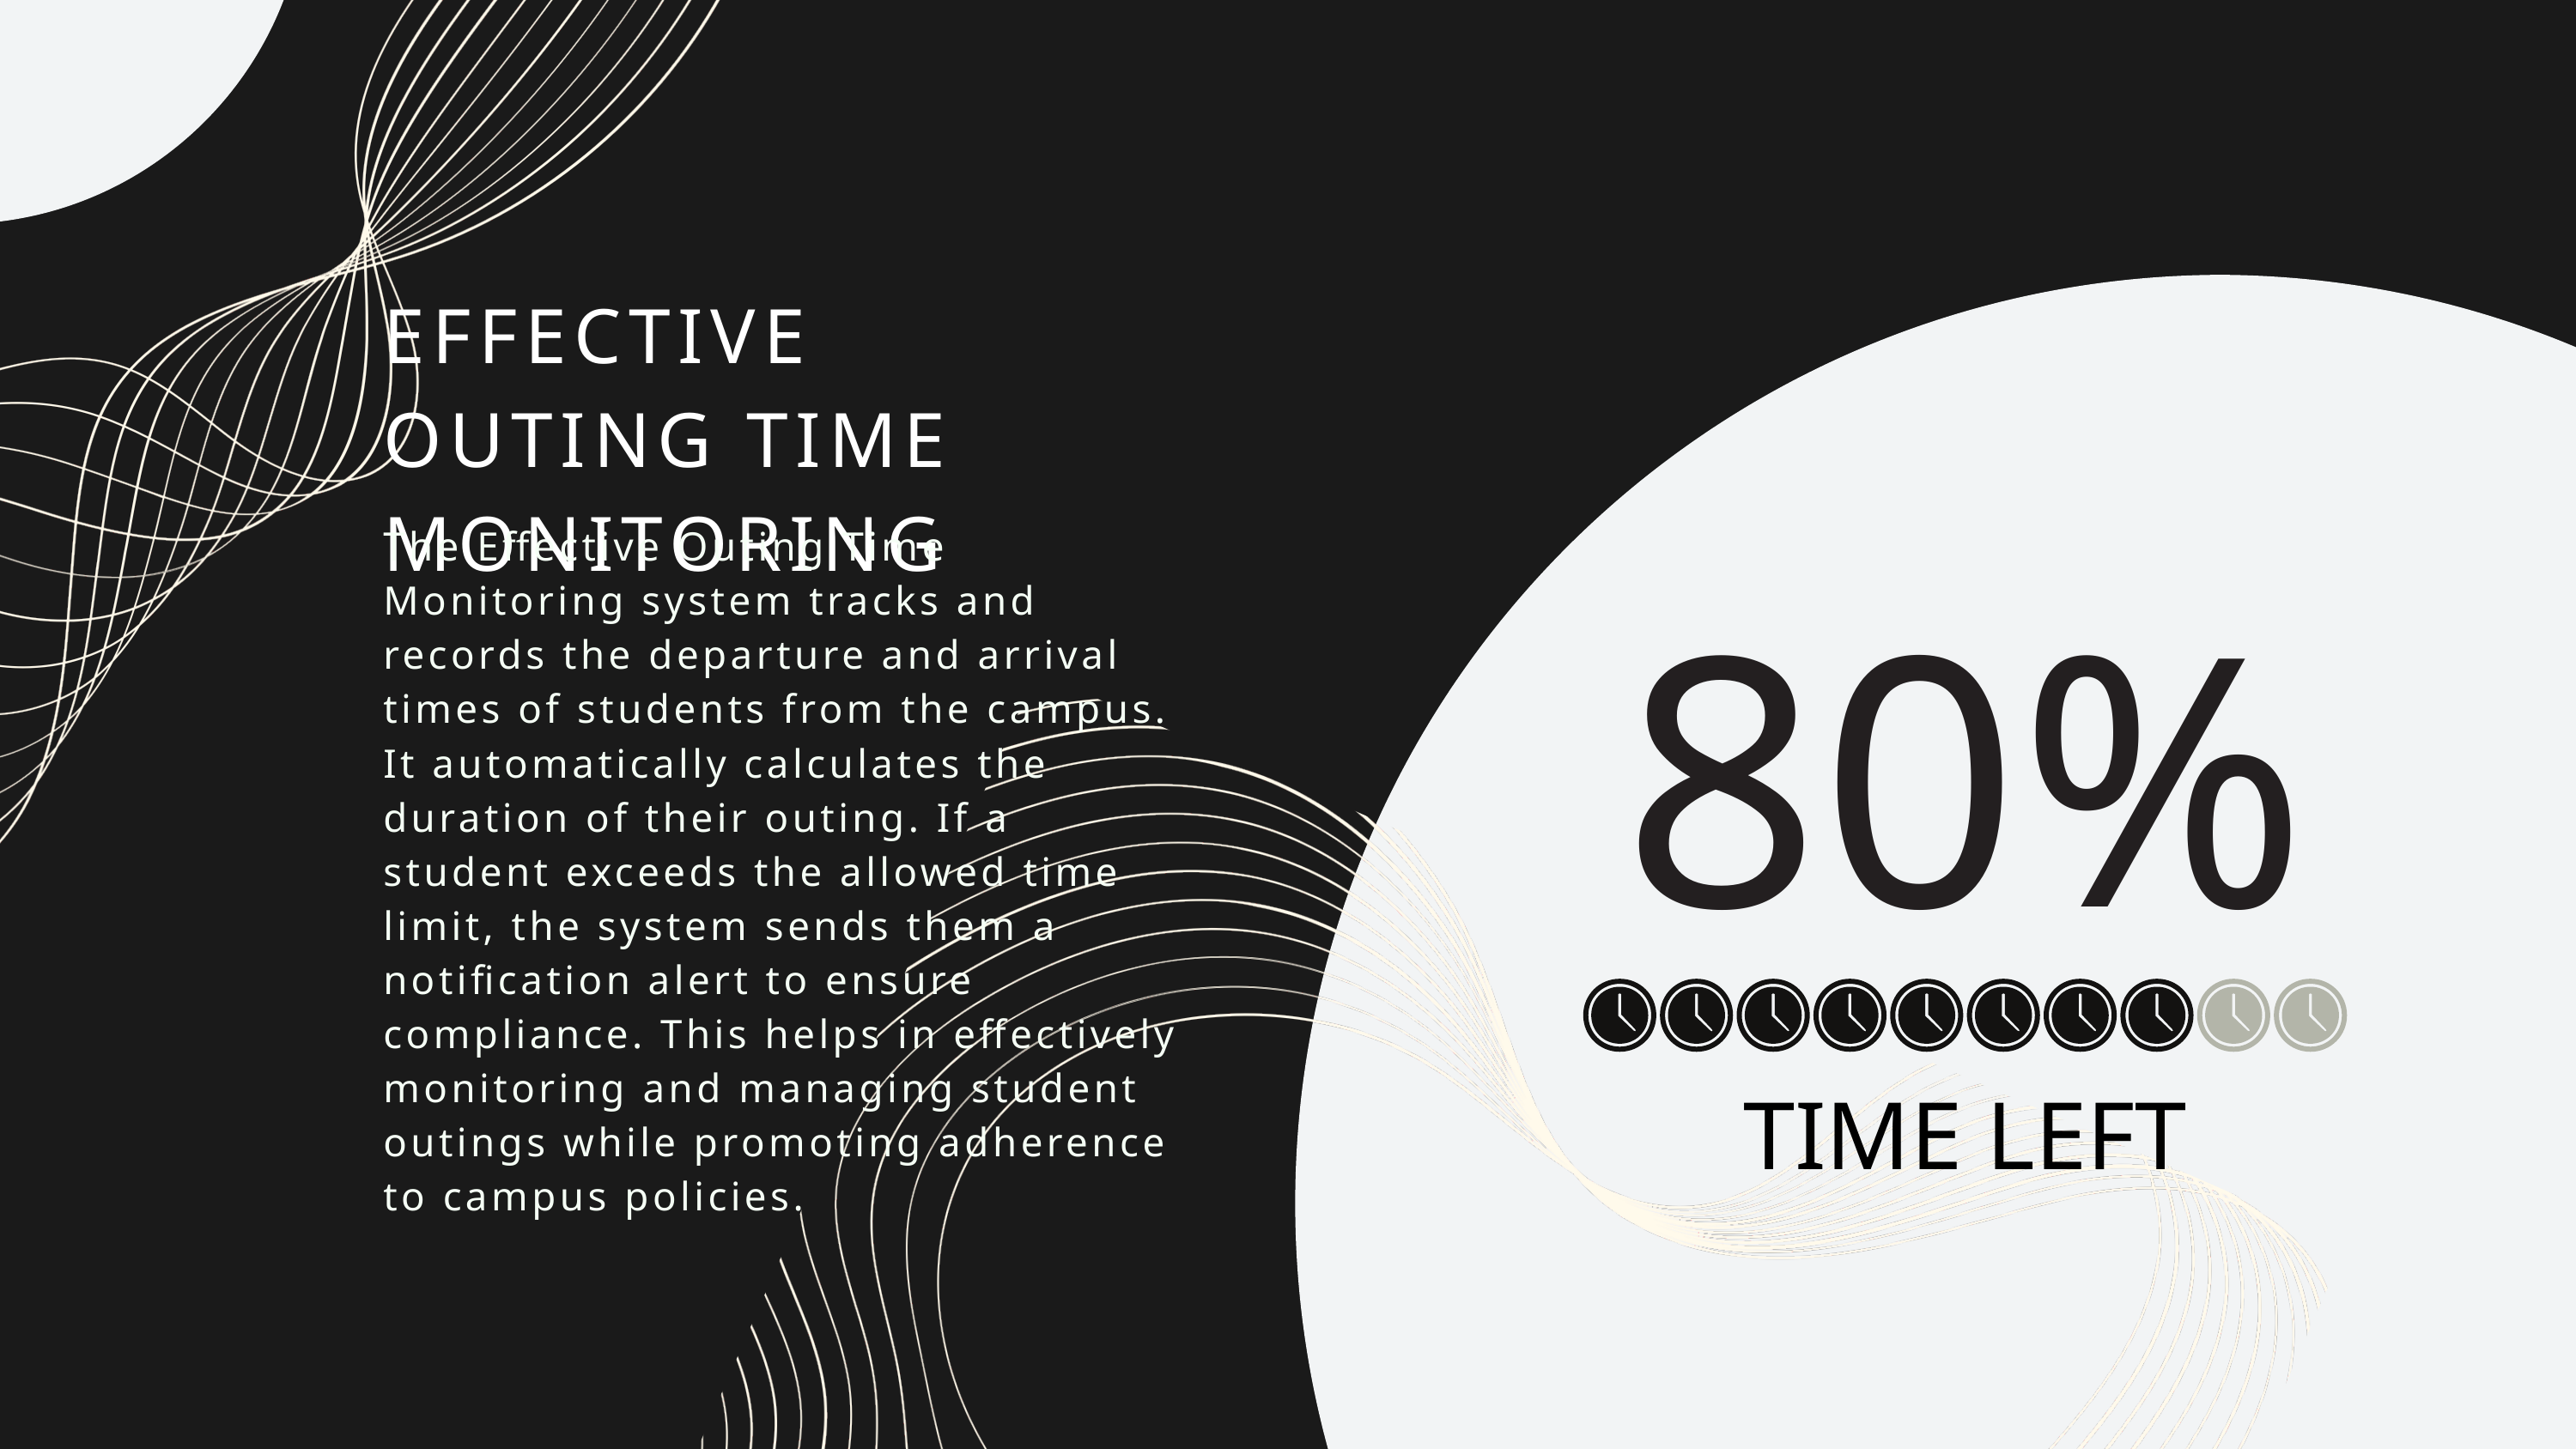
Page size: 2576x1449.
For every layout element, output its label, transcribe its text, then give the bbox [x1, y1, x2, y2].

text_box EFFECTIVE OUTING TIME MONITORING [383, 275, 1149, 514]
text_box [697, 740, 1285, 1449]
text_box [0, 0, 309, 225]
text_box The Effective Outing Time Monitoring system tracks and records the departure and arrival times of students from the campus. It automatically calculates the duration of their outing. If a student exceeds the allowed time limit, the system sends them a notification alert to ensure compliance. This helps in effectively monitoring and managing student outings while promoting adherence to campus policies. [383, 514, 1193, 1219]
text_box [1291, 274, 2576, 1449]
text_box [1583, 978, 2348, 1052]
text_box [0, 0, 771, 908]
